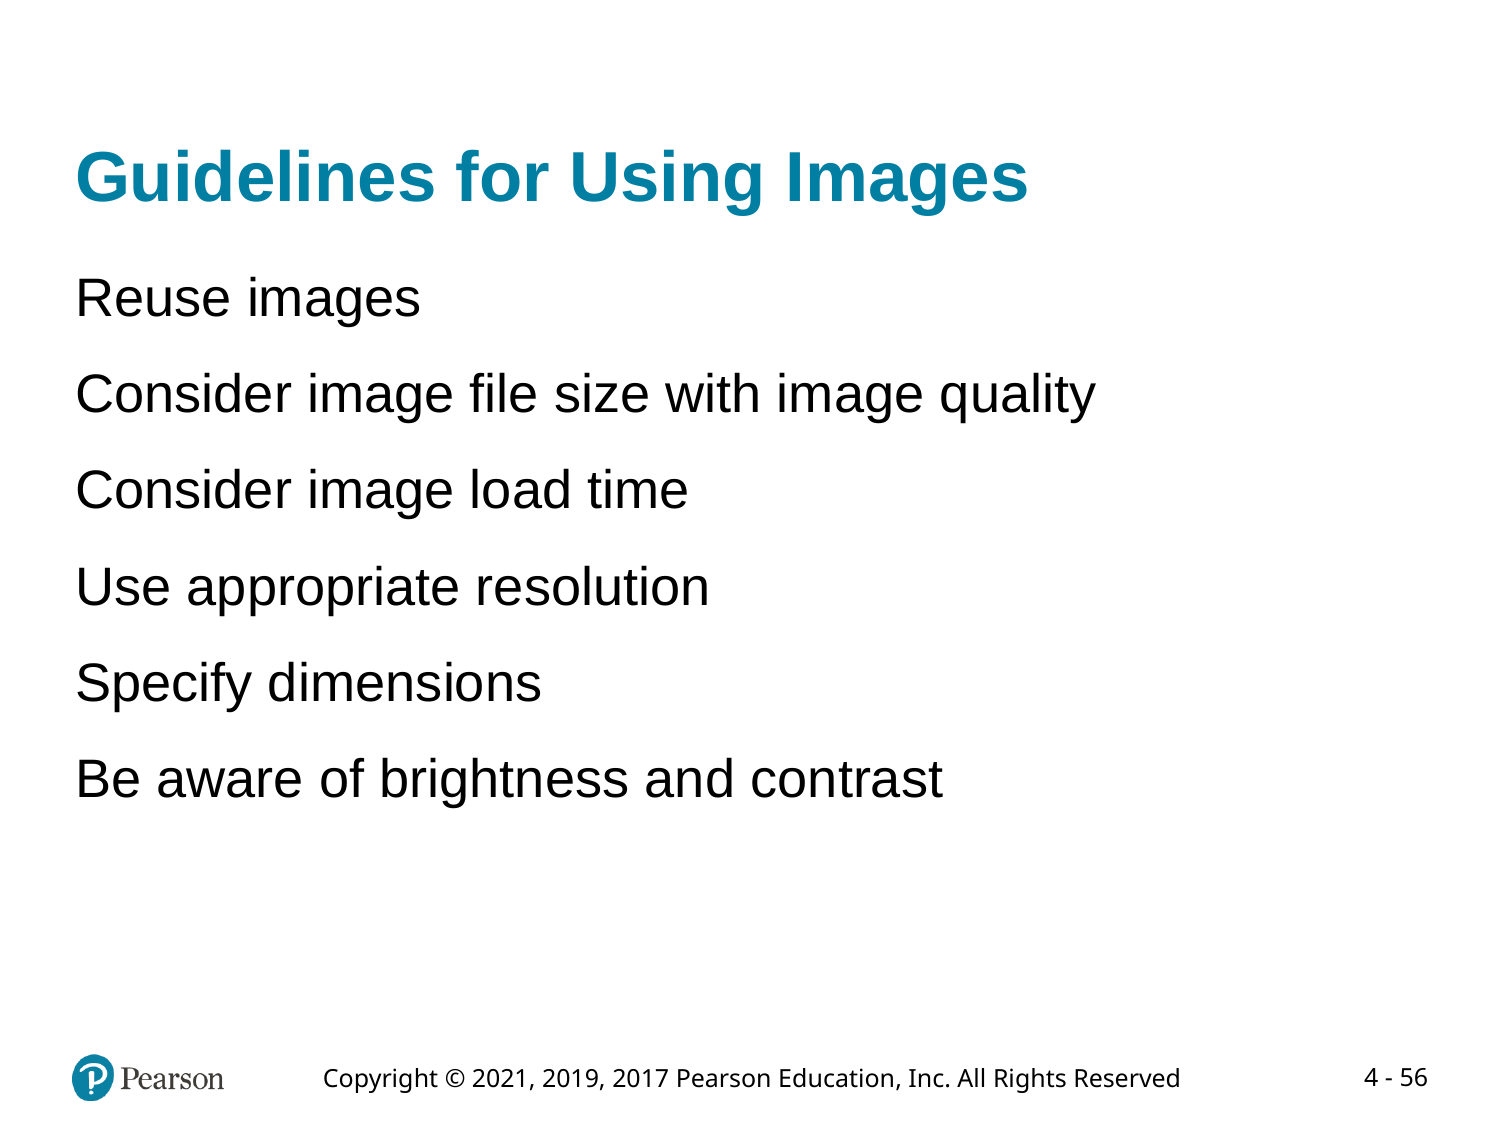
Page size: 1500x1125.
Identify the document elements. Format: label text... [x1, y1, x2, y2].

picture [72, 1087, 83, 1101]
picture [81, 1064, 107, 1089]
list Reuse images Consider image file size with image quality Consider image load time Use appropriate resolution Specify dimensions Be aware of brightness and contrast [75, 262, 1425, 1005]
picture [99, 1054, 224, 1101]
title Guidelines for Using Images [75, 35, 1425, 216]
picture [72, 1054, 89, 1072]
